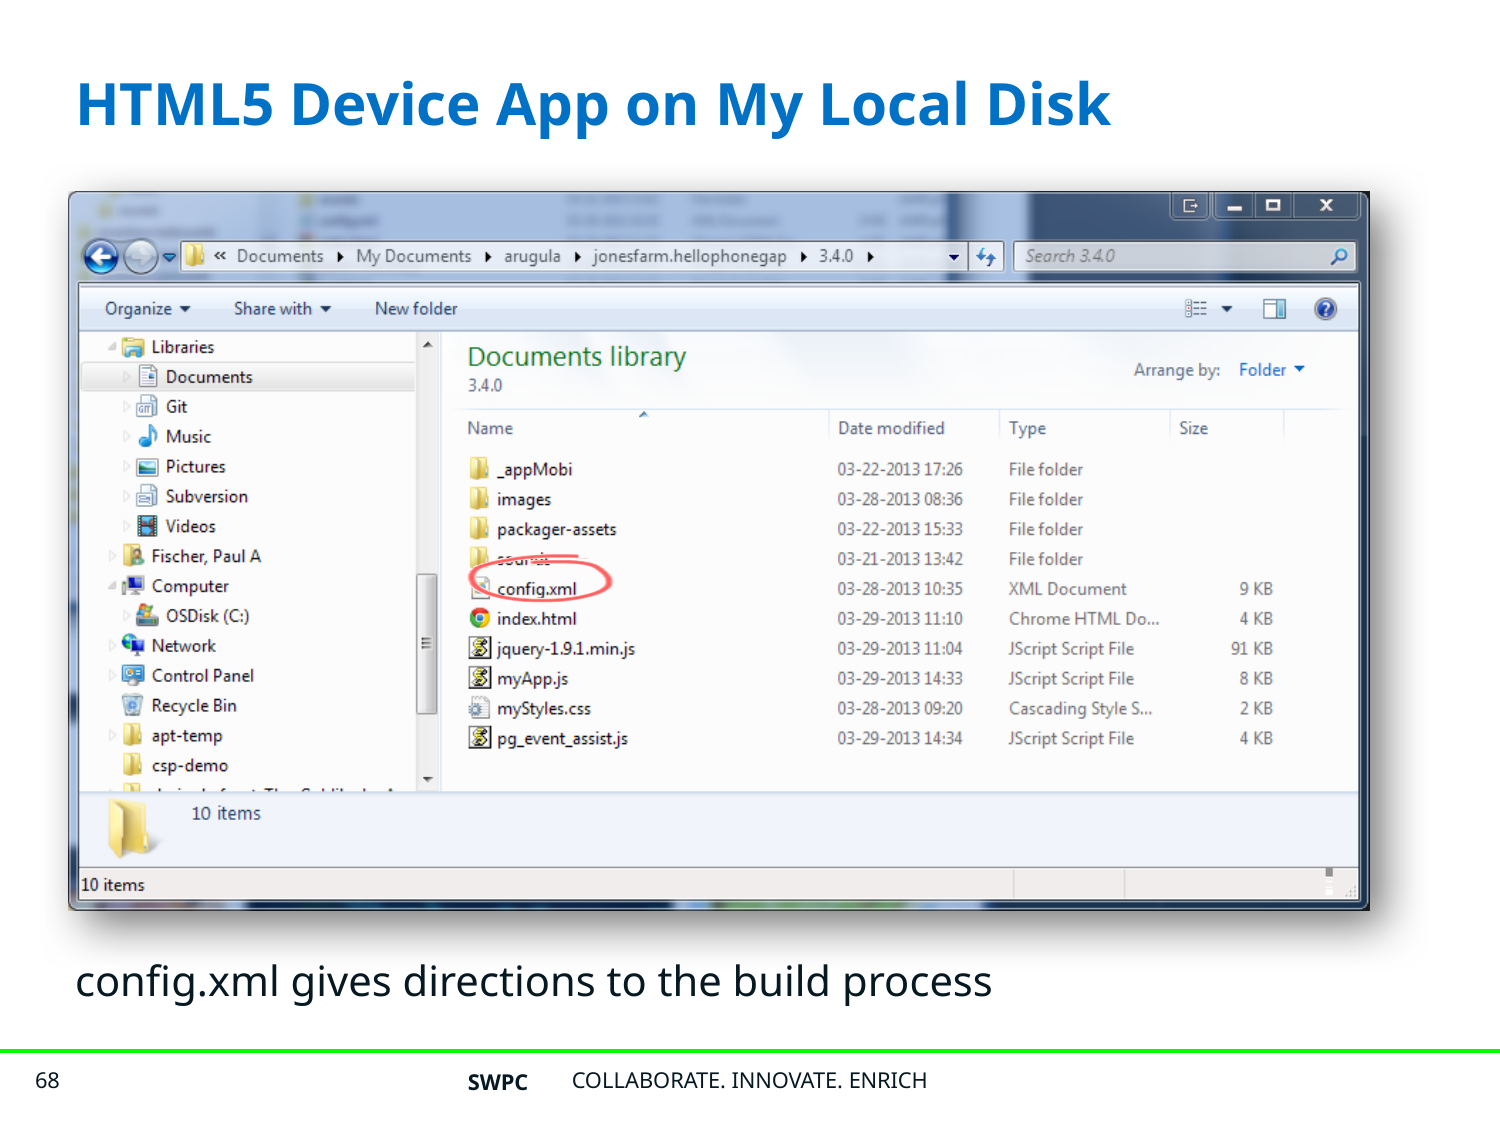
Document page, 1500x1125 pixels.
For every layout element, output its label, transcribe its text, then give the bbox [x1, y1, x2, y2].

list config.xml gives directions to the build process [75, 220, 1425, 1005]
slide_number 68 [5, 1063, 75, 1100]
picture [68, 191, 1370, 911]
slide_number SWPC [205, 1051, 496, 1112]
title HTML5 Device App on My Local Disk [75, 15, 1425, 189]
footer COLLABORATE. INNOVATE. ENRICH [496, 1051, 1004, 1112]
